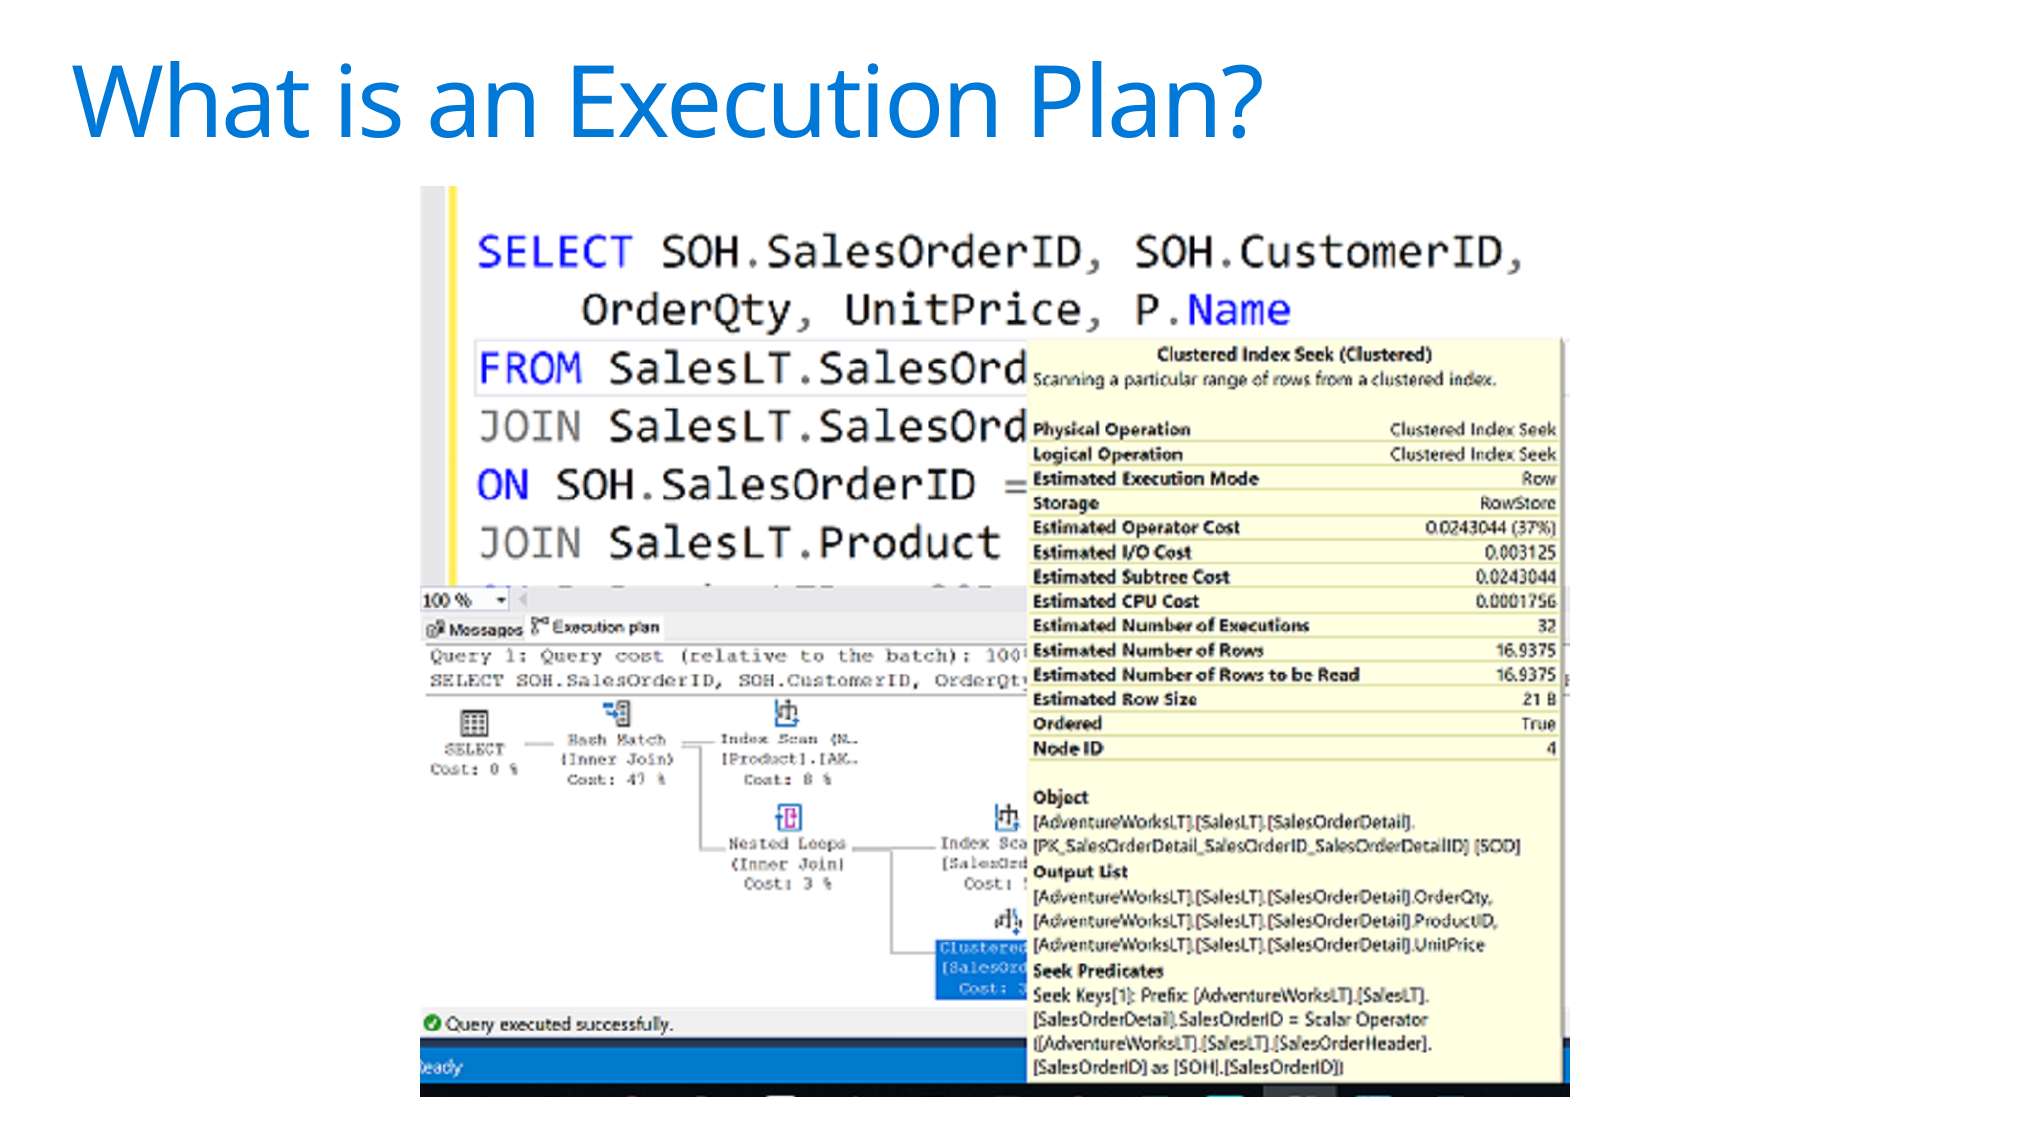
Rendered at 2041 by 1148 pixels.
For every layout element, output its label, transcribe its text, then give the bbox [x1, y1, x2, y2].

text_box What is an Execution Plan? [47, 36, 1998, 187]
picture [419, 186, 1570, 1098]
